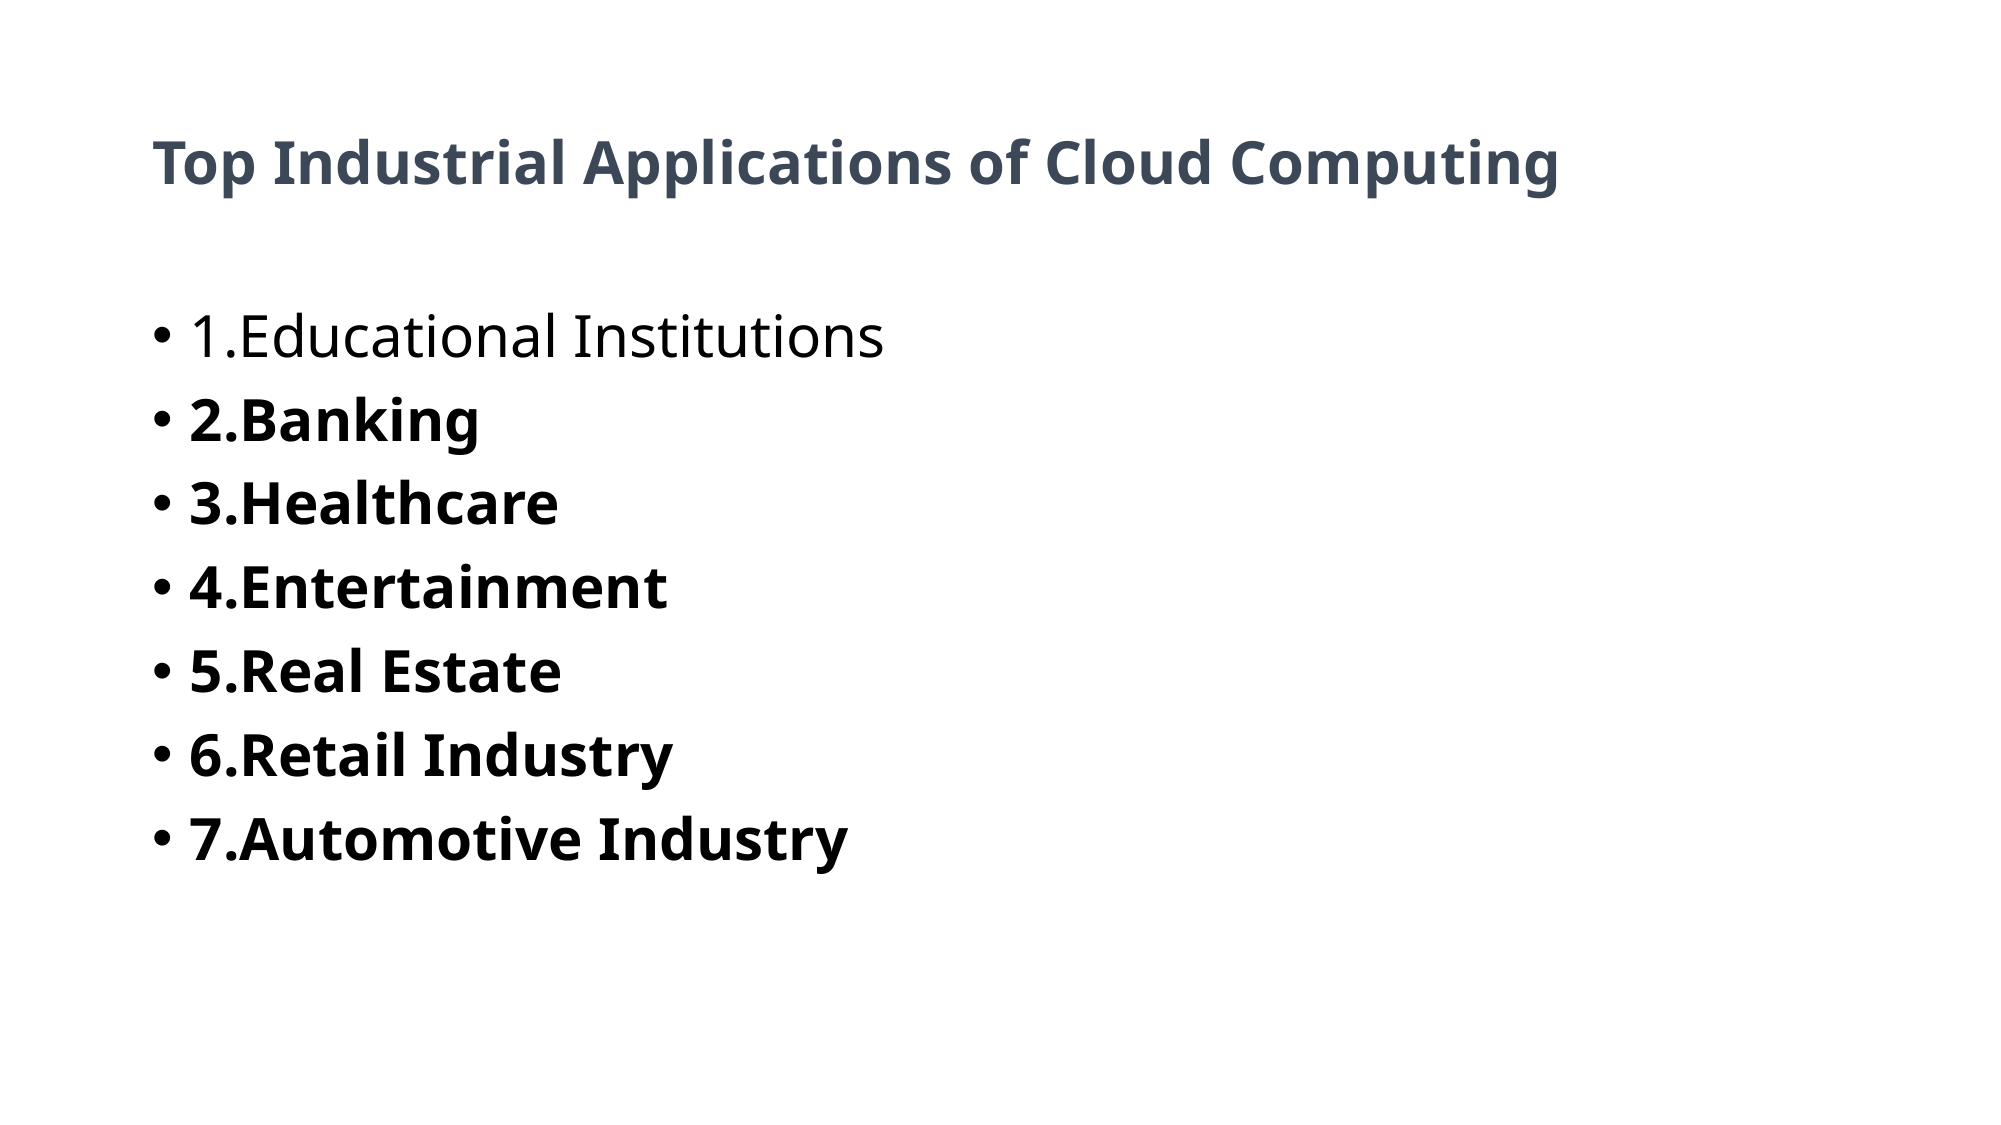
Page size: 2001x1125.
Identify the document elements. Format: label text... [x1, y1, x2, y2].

title Top Industrial Applications of Cloud Computing [137, 125, 1863, 278]
list 1.Educational Institutions 2.Banking 3.Healthcare 4.Entertainment 5.Real Estate 6.Retail Industry 7.Automotive Industry [137, 299, 1863, 1014]
